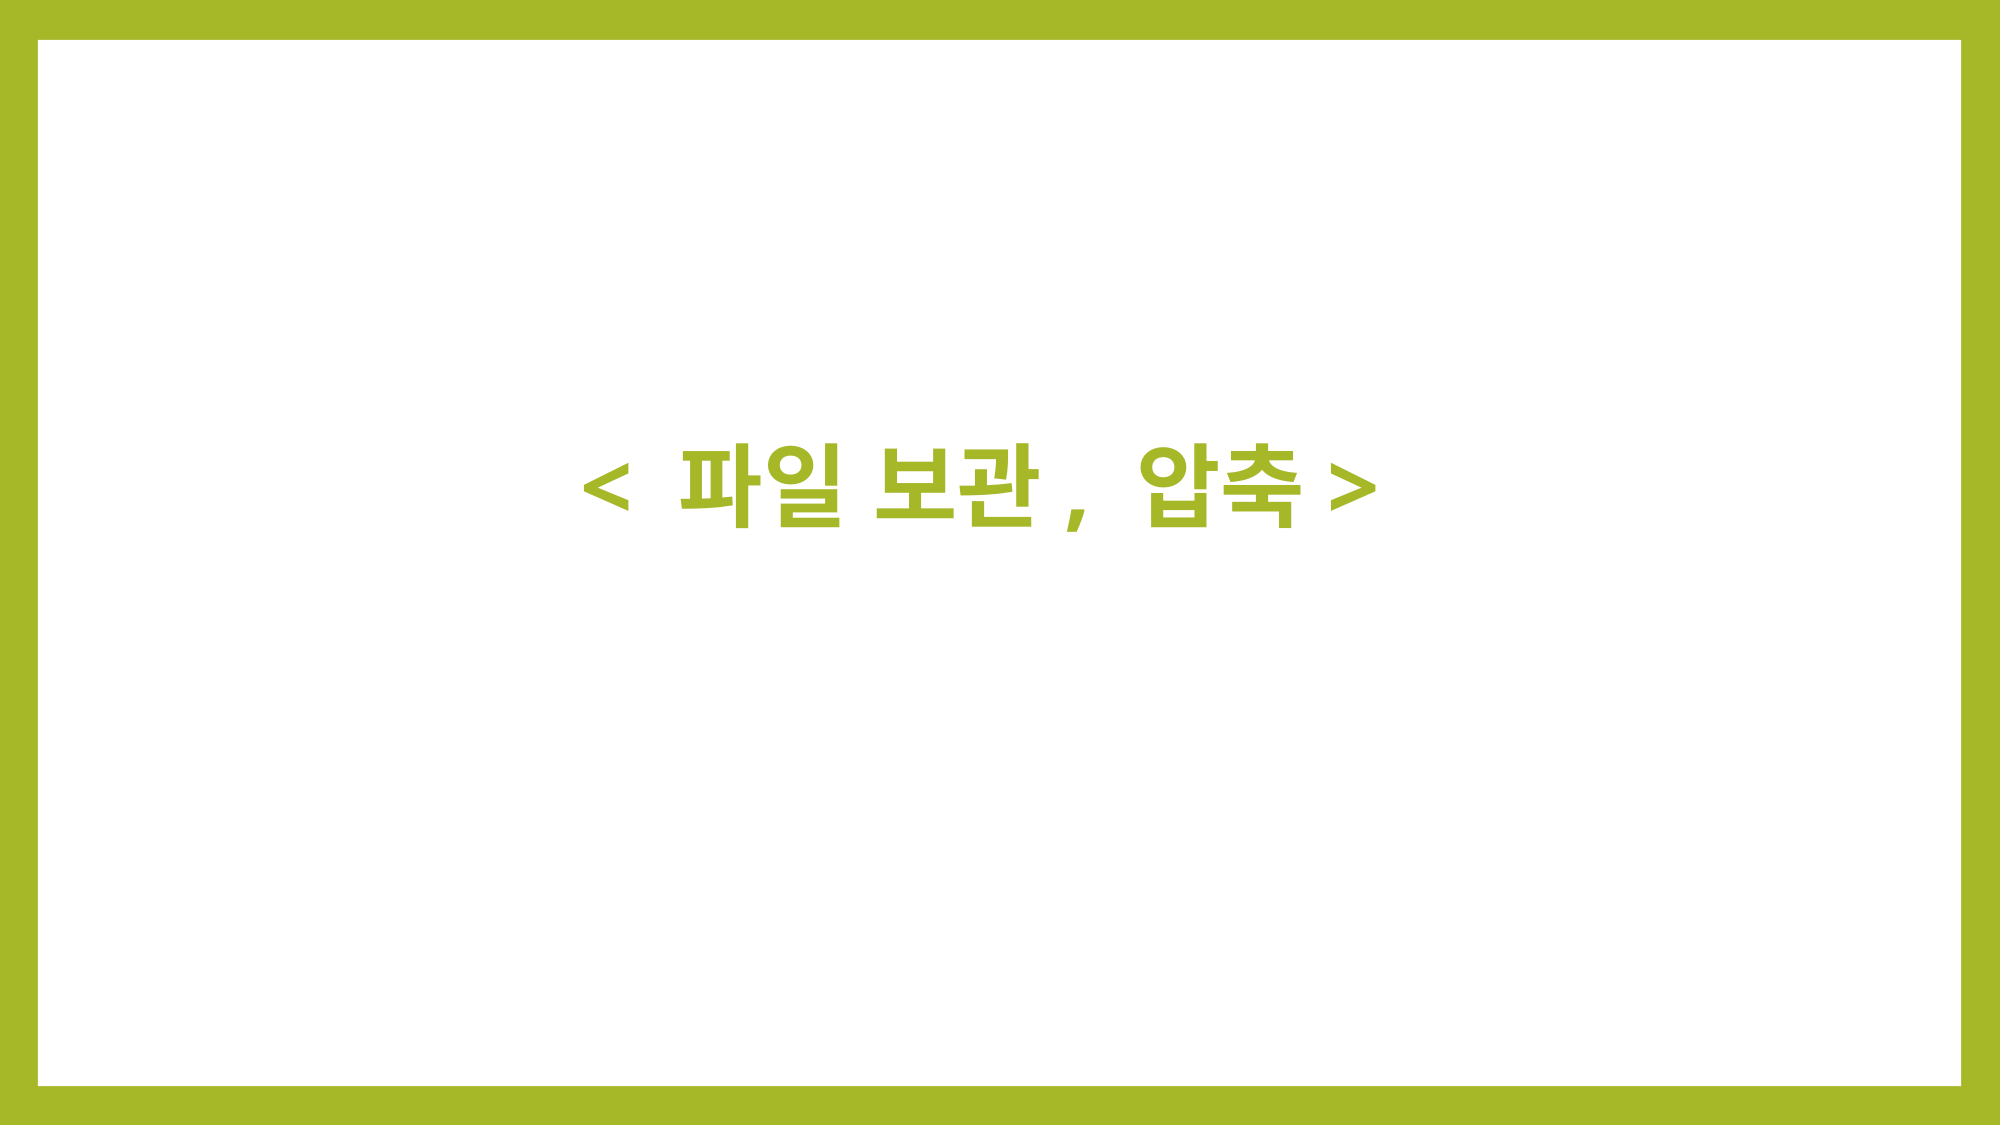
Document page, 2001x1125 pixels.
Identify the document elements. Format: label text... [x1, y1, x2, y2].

title < 파일 보관, 압축> [170, 380, 1790, 603]
